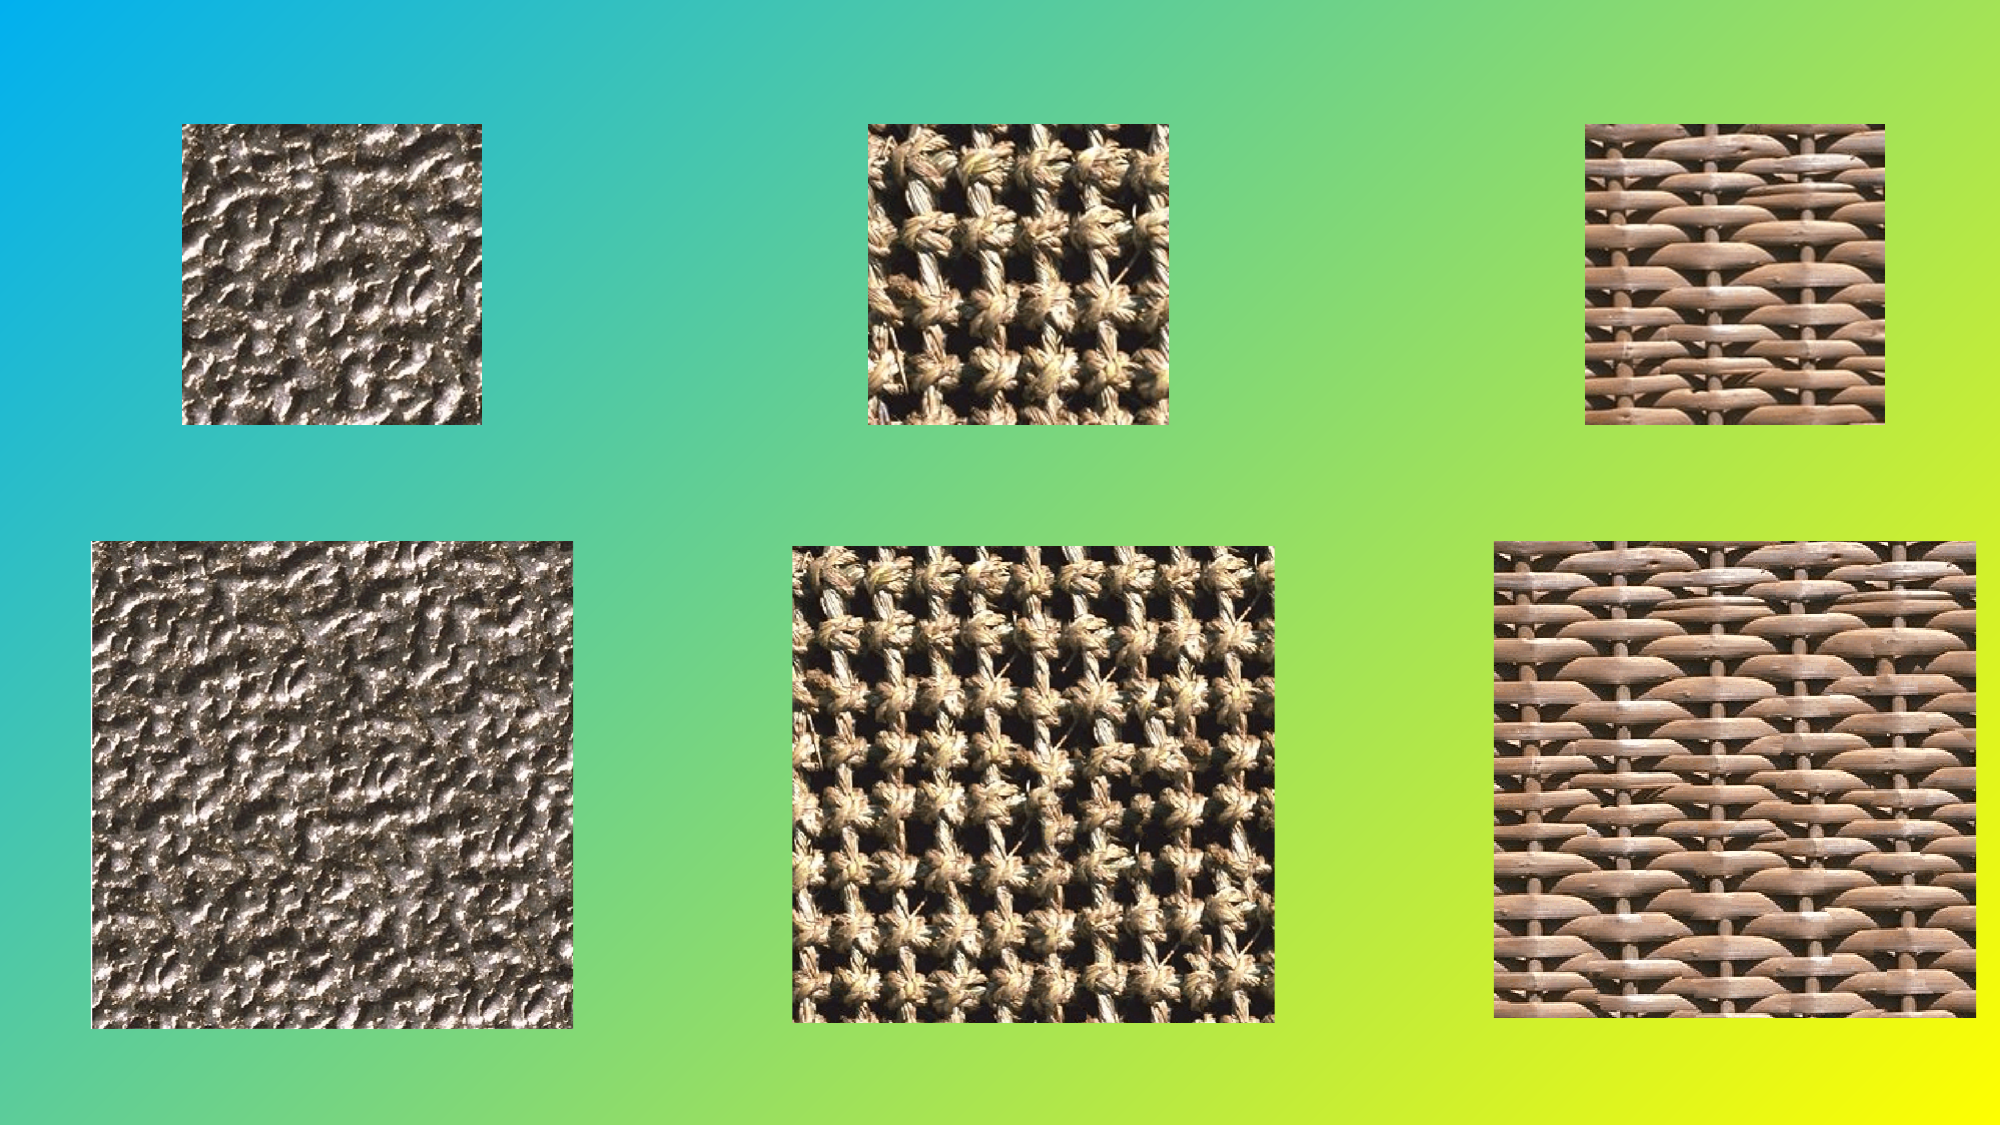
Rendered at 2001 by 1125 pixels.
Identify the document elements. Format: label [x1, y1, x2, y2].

picture [868, 124, 1169, 425]
picture [1584, 124, 1885, 425]
picture [792, 546, 1275, 1023]
picture [90, 541, 574, 1029]
picture [181, 124, 482, 425]
picture [1493, 541, 1977, 1018]
